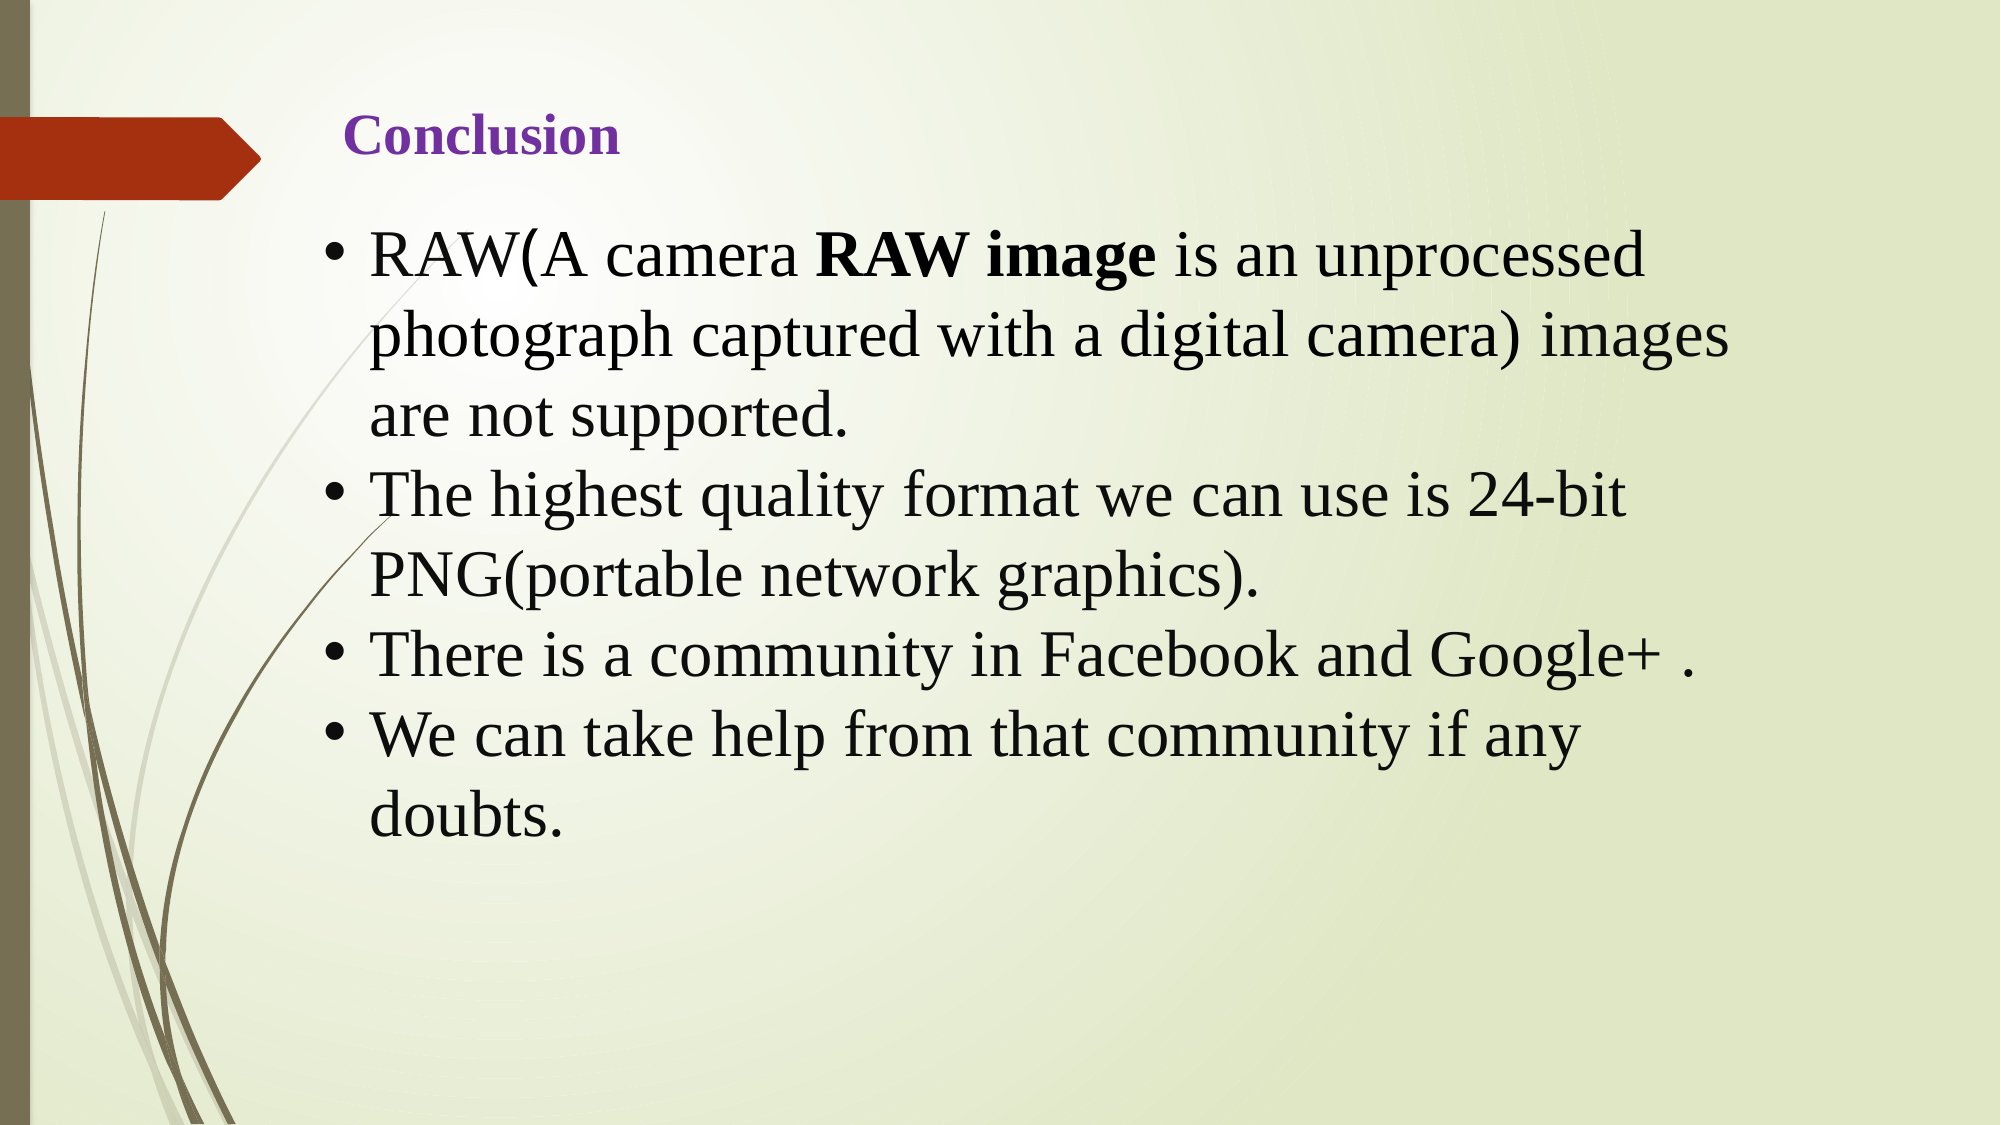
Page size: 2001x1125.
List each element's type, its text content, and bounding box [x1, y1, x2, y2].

text_box Conclusion [327, 88, 646, 174]
text_box RAW(A camera RAW image is an unprocessed photograph captured with a digital camera) images are not supported. The highest quality format we can use is 24-bit PNG(portable network graphics). There is a community in Facebook and Google+ . We can take help from that community if any doubts. [308, 202, 1780, 858]
